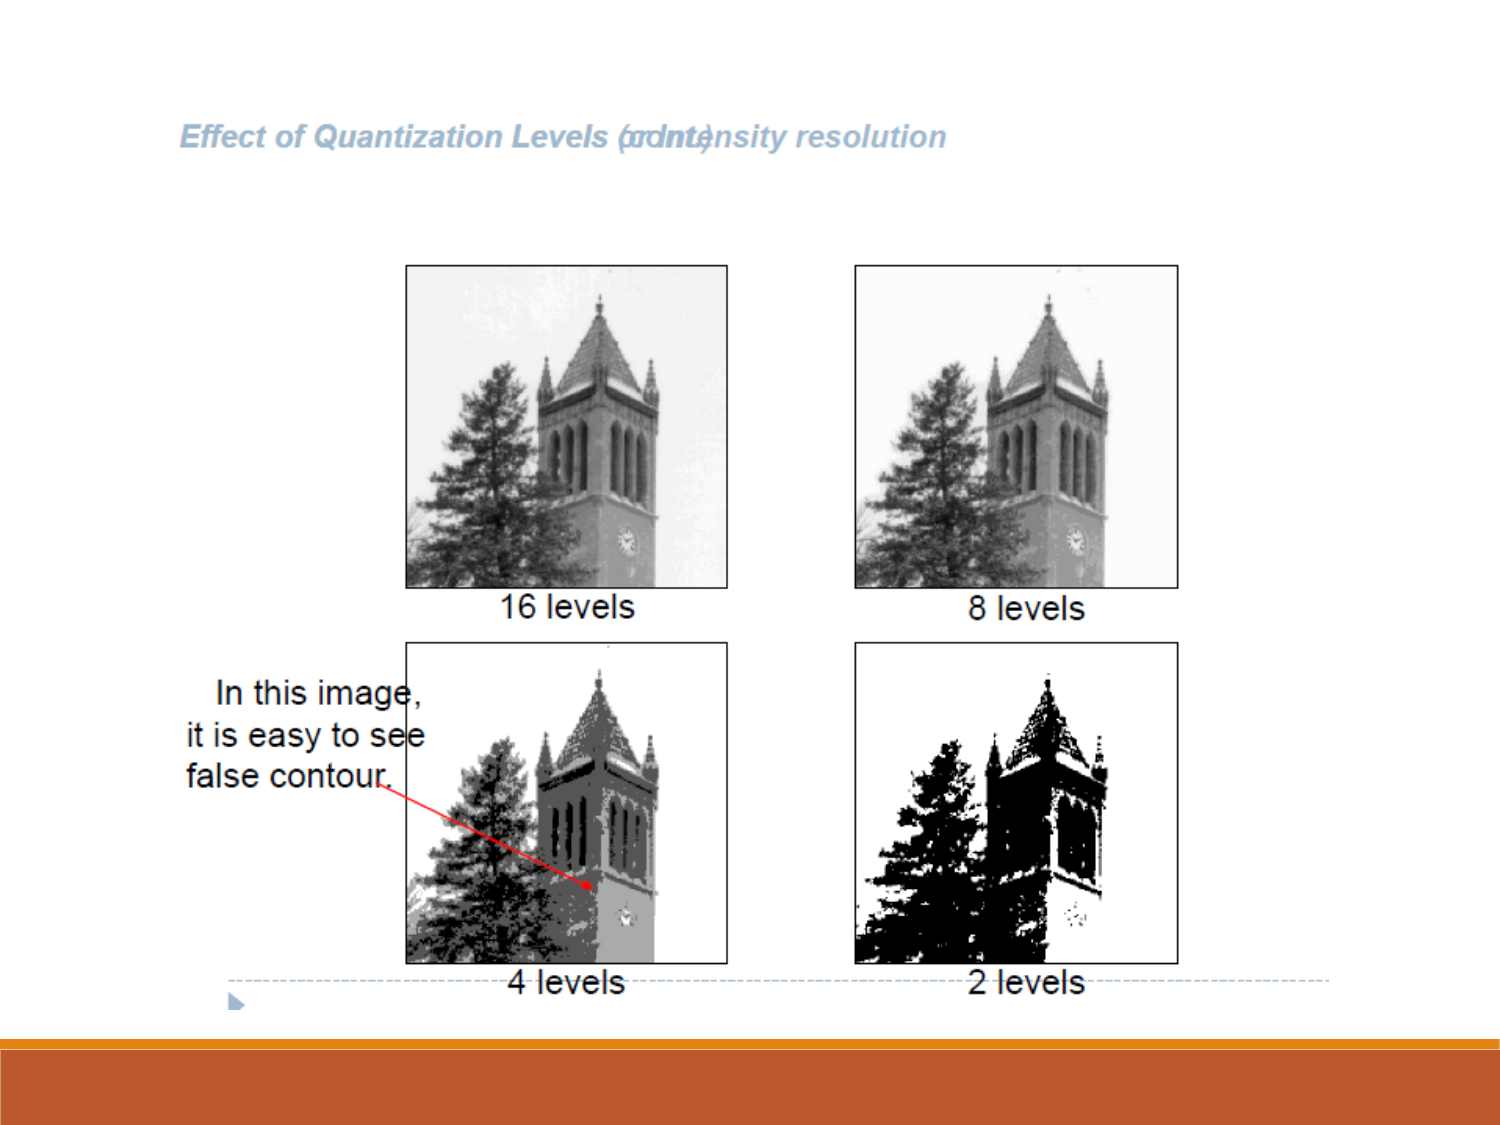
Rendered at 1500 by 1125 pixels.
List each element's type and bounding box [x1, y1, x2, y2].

picture [171, 115, 1329, 1010]
